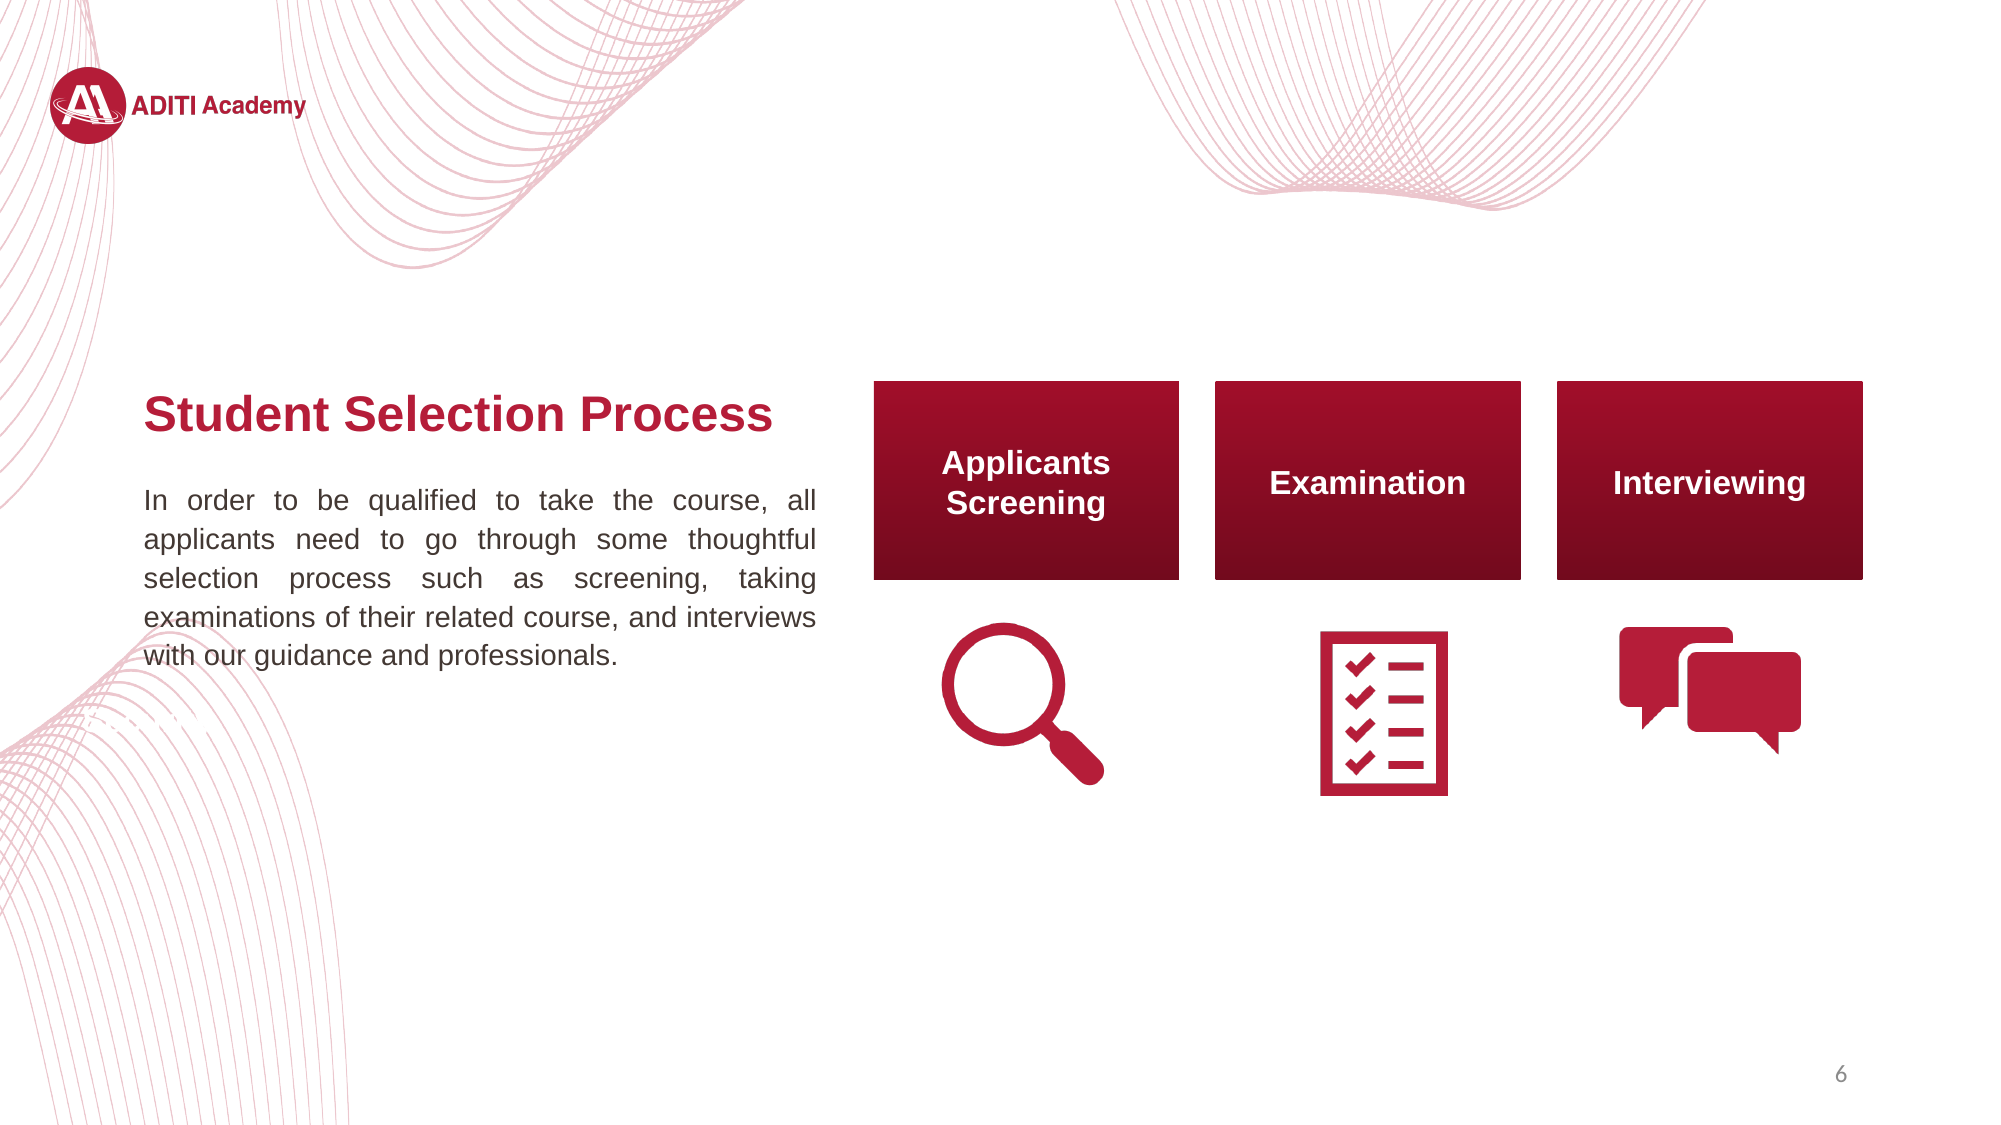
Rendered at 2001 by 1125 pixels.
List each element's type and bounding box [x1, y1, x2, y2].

picture [0, 0, 2000, 1125]
text_box [873, 381, 1863, 813]
